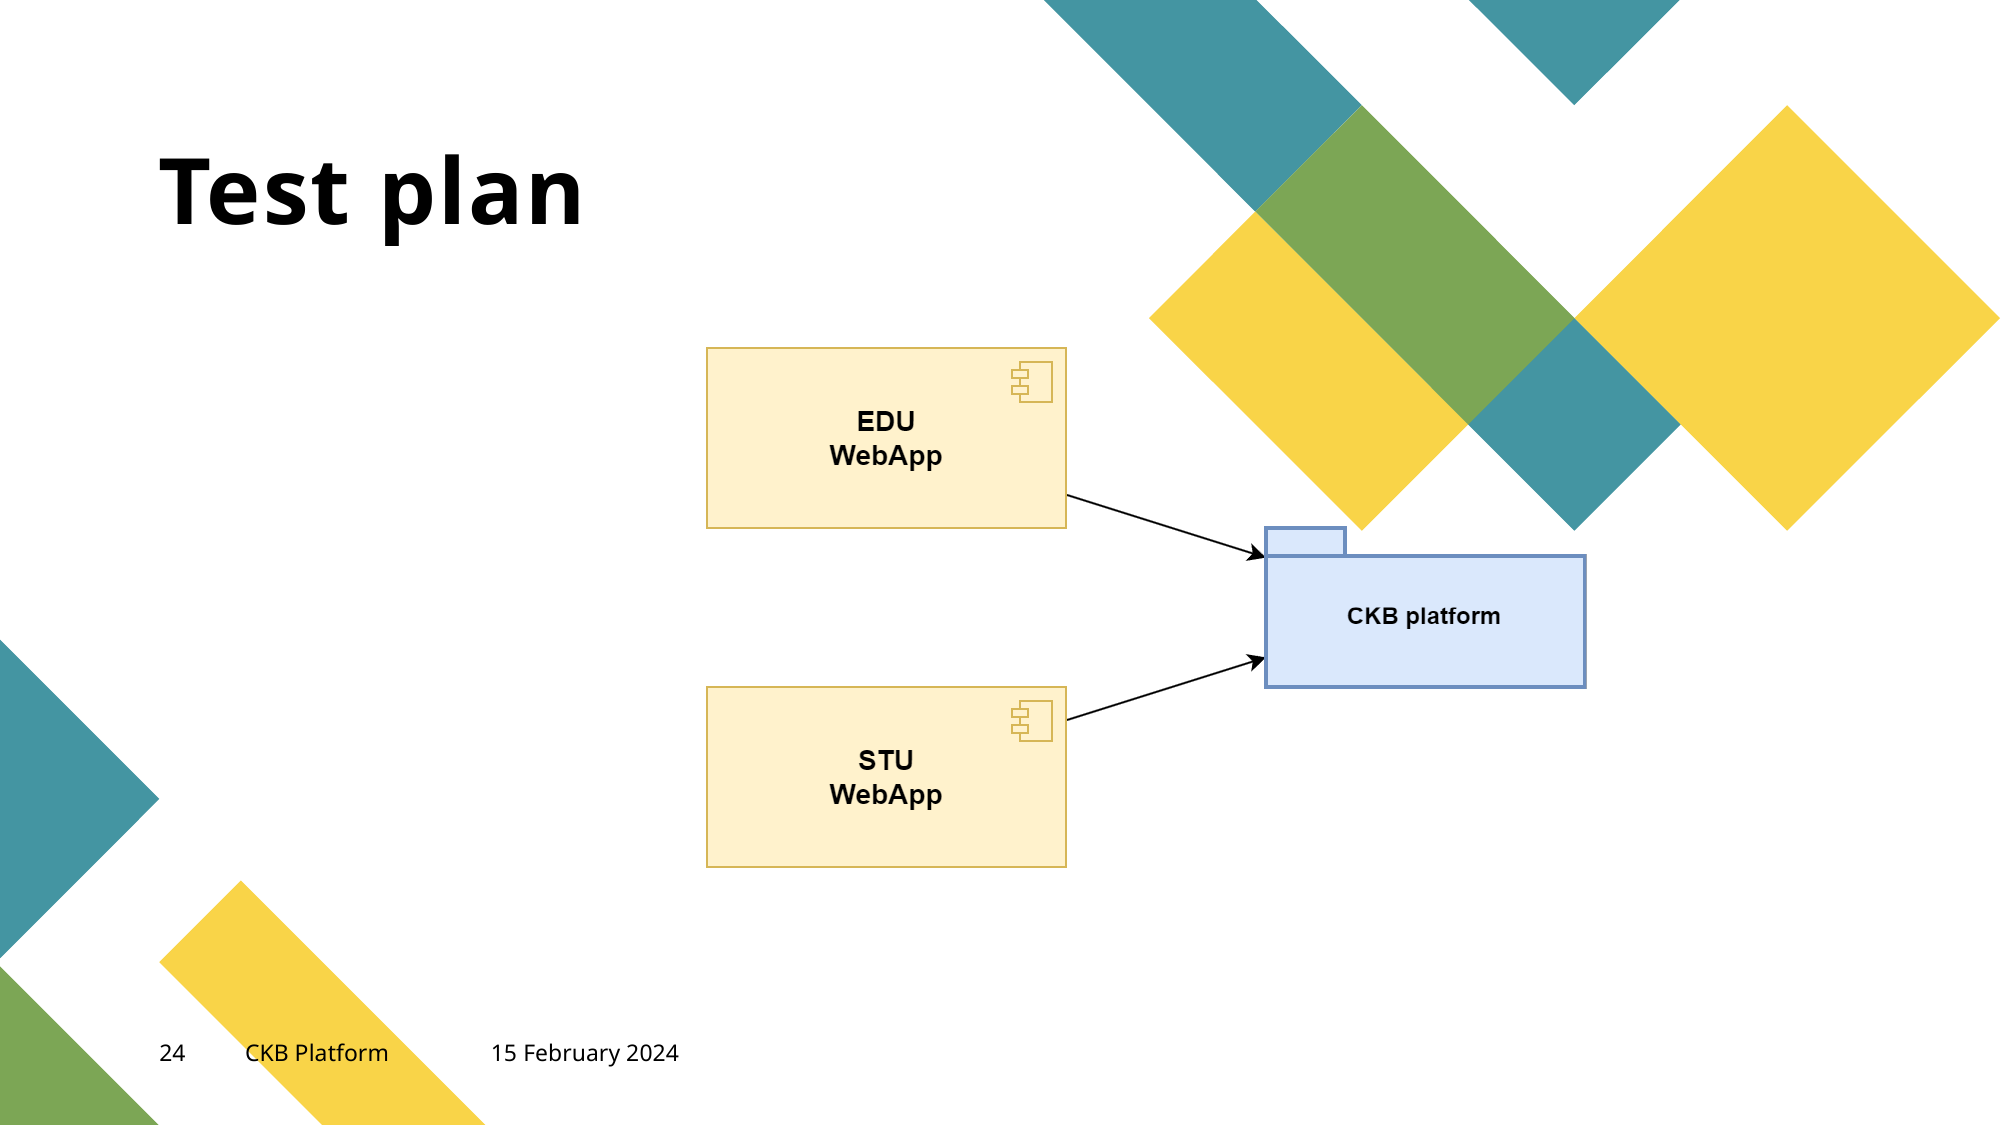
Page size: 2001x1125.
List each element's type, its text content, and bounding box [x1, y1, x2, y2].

slide_number 24 [159, 1038, 245, 1080]
picture [706, 347, 1587, 870]
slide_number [491, 1038, 707, 1080]
title Test plan [158, 144, 969, 245]
footer CKB Platform [245, 1038, 491, 1080]
